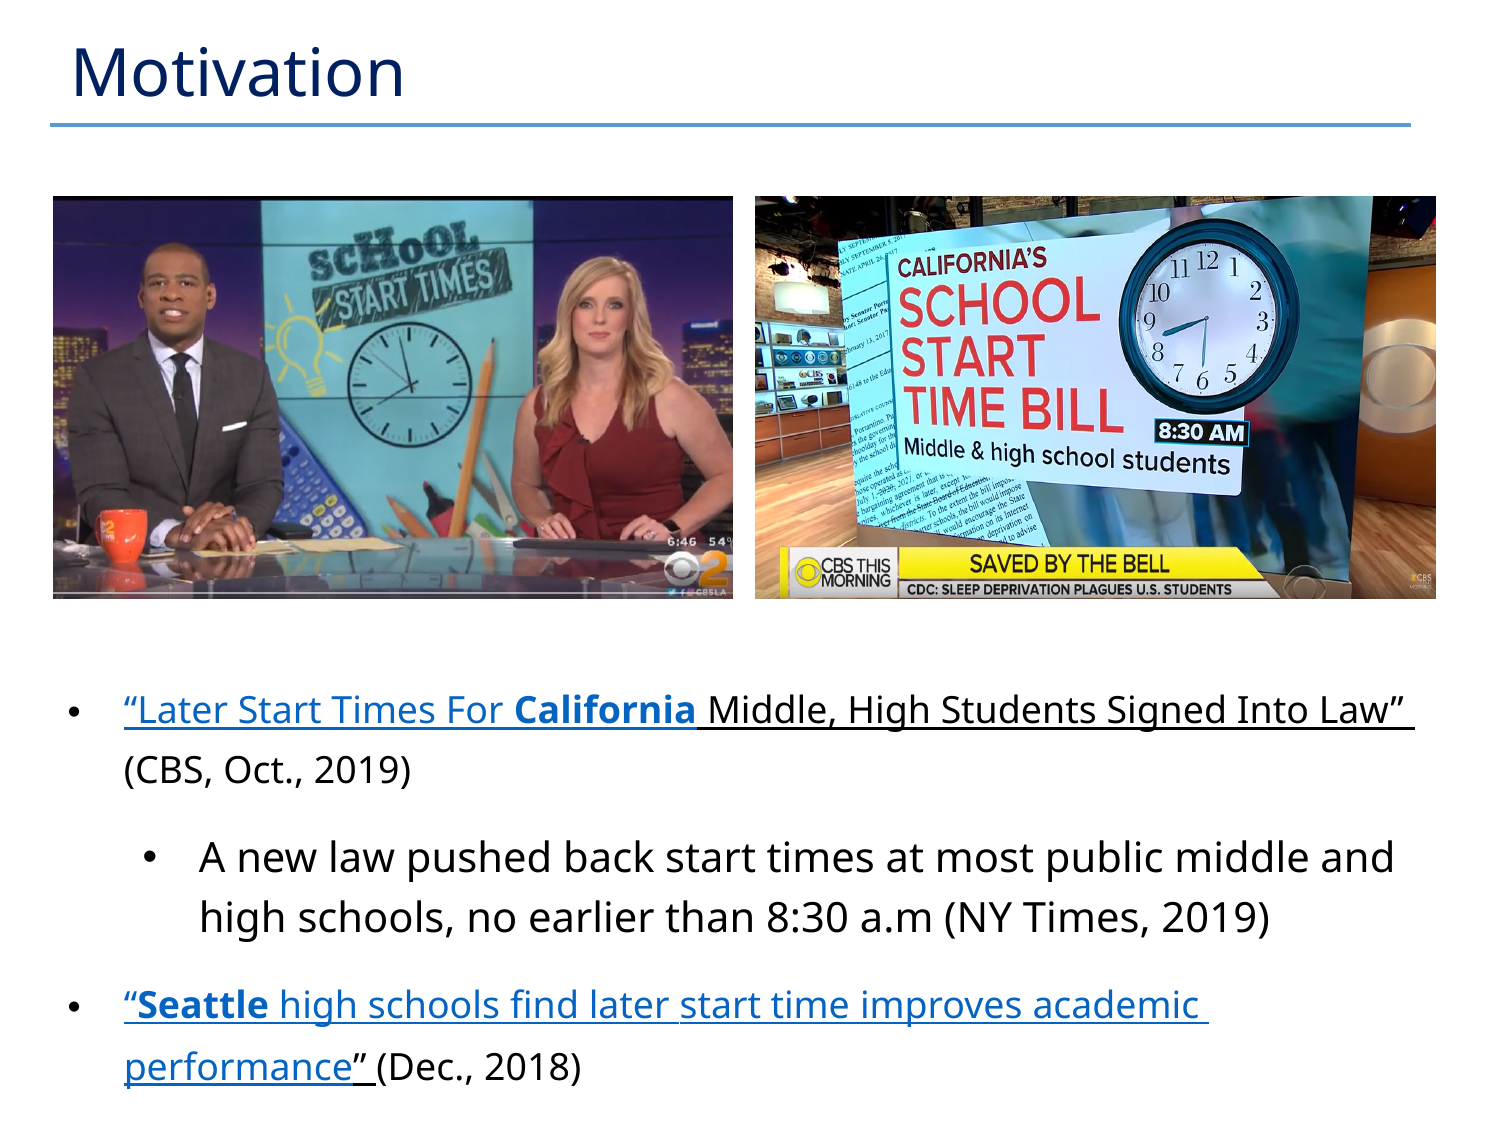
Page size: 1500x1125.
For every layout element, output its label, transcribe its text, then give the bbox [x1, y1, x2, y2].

picture [755, 196, 1436, 599]
picture [52, 196, 733, 599]
text_box “Later Start Times For California Middle, High Students Signed Into Law” (CBS, Oct., 2019) A new law pushed back start times at most public middle and high schools, no earlier than 8:30 a.m (NY Times, 2019) “Seattle high schools find later start time improves academic performance” (Dec., 2018) [52, 668, 1446, 1101]
text_box [49, 129, 1456, 459]
title Motivation [24, 24, 1375, 125]
